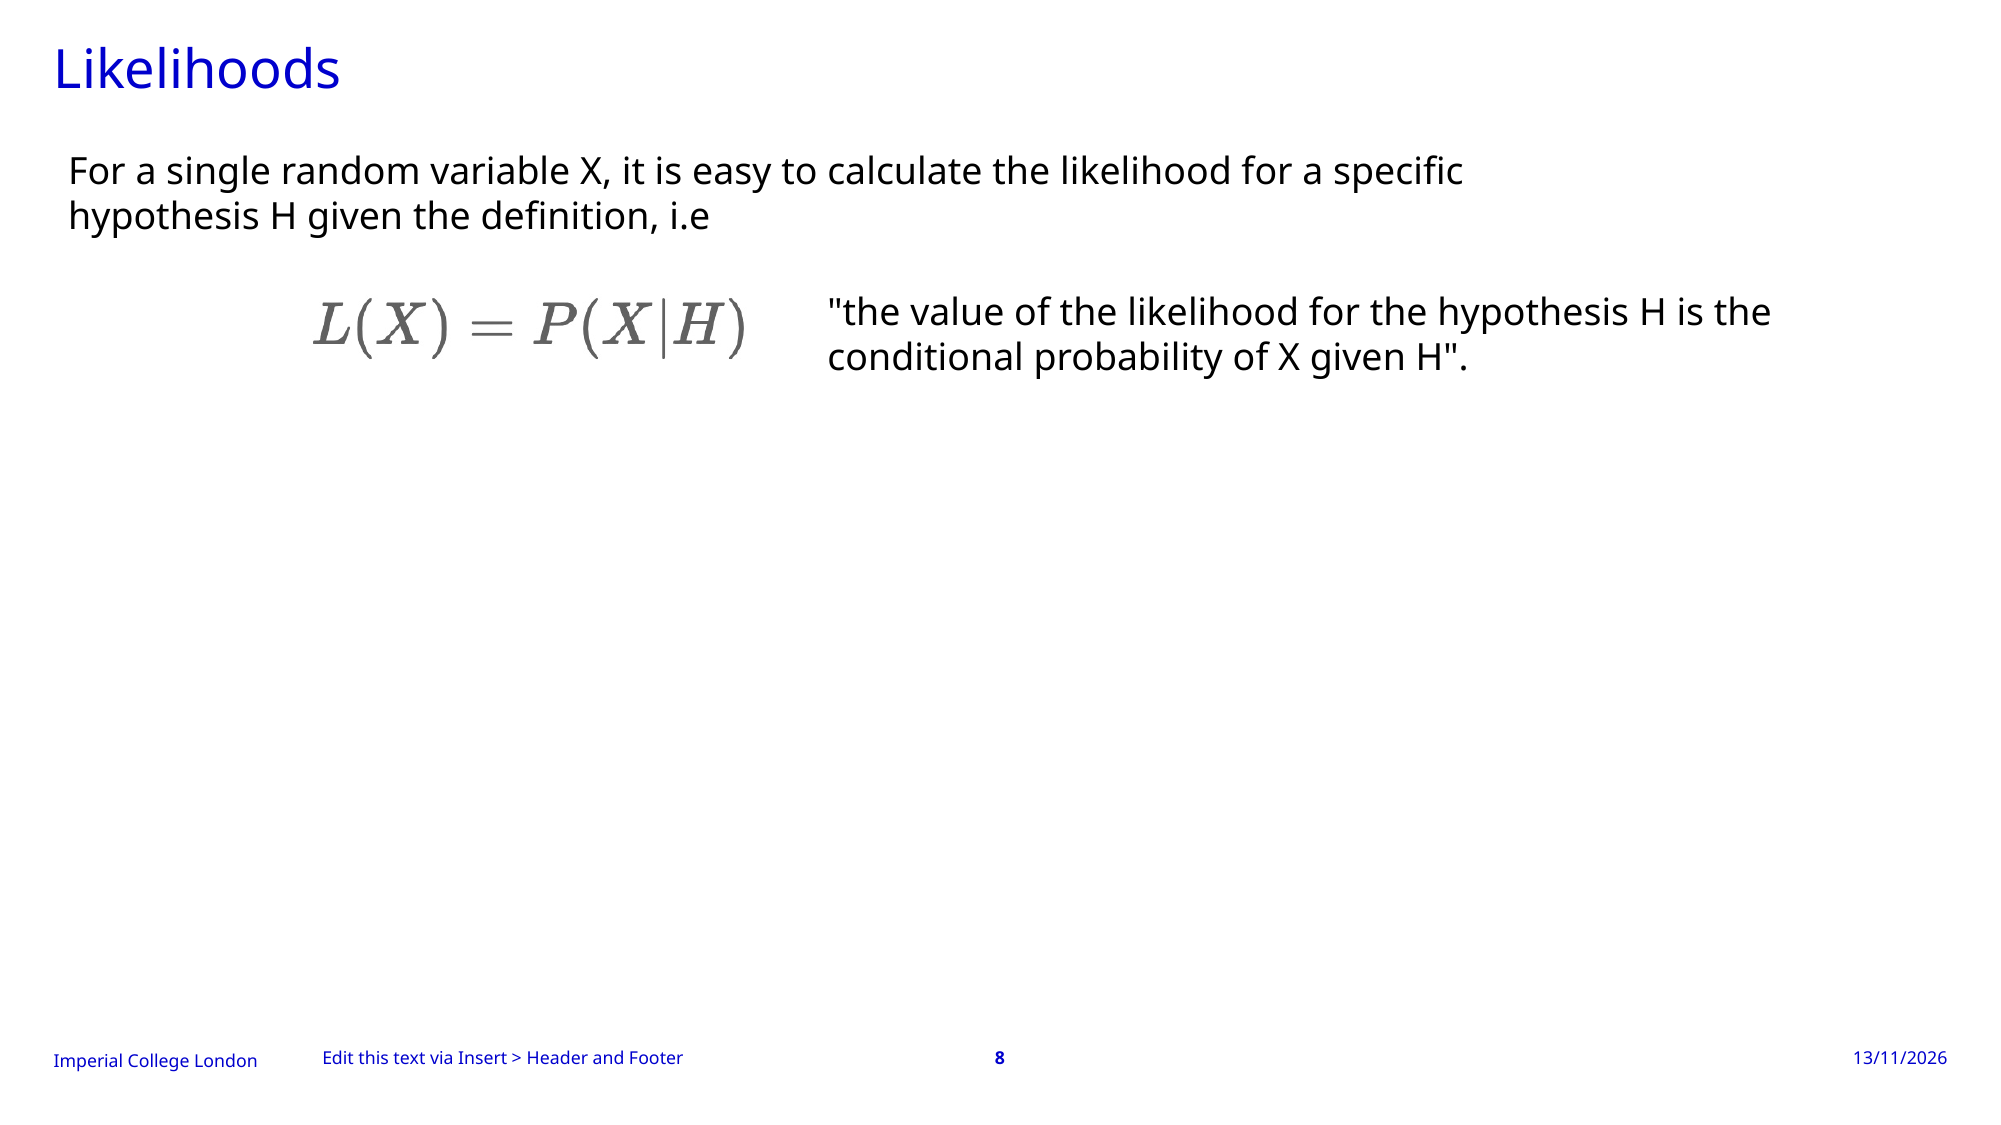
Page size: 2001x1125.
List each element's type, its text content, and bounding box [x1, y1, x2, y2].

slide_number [1745, 1048, 1948, 1072]
picture [292, 274, 770, 378]
text_box For a single random variable X, it is easy to calculate the likelihood for a specific hypothesis H given the definition, i.e [53, 139, 1608, 245]
footer Edit this text via Insert > Header and Footer [322, 1048, 884, 1072]
slide_number 8 [973, 1048, 1027, 1072]
title Likelihoods [53, 41, 1947, 104]
text_box "the value of the likelihood for the hypothesis H is the conditional probability of X given H". [812, 280, 1813, 385]
